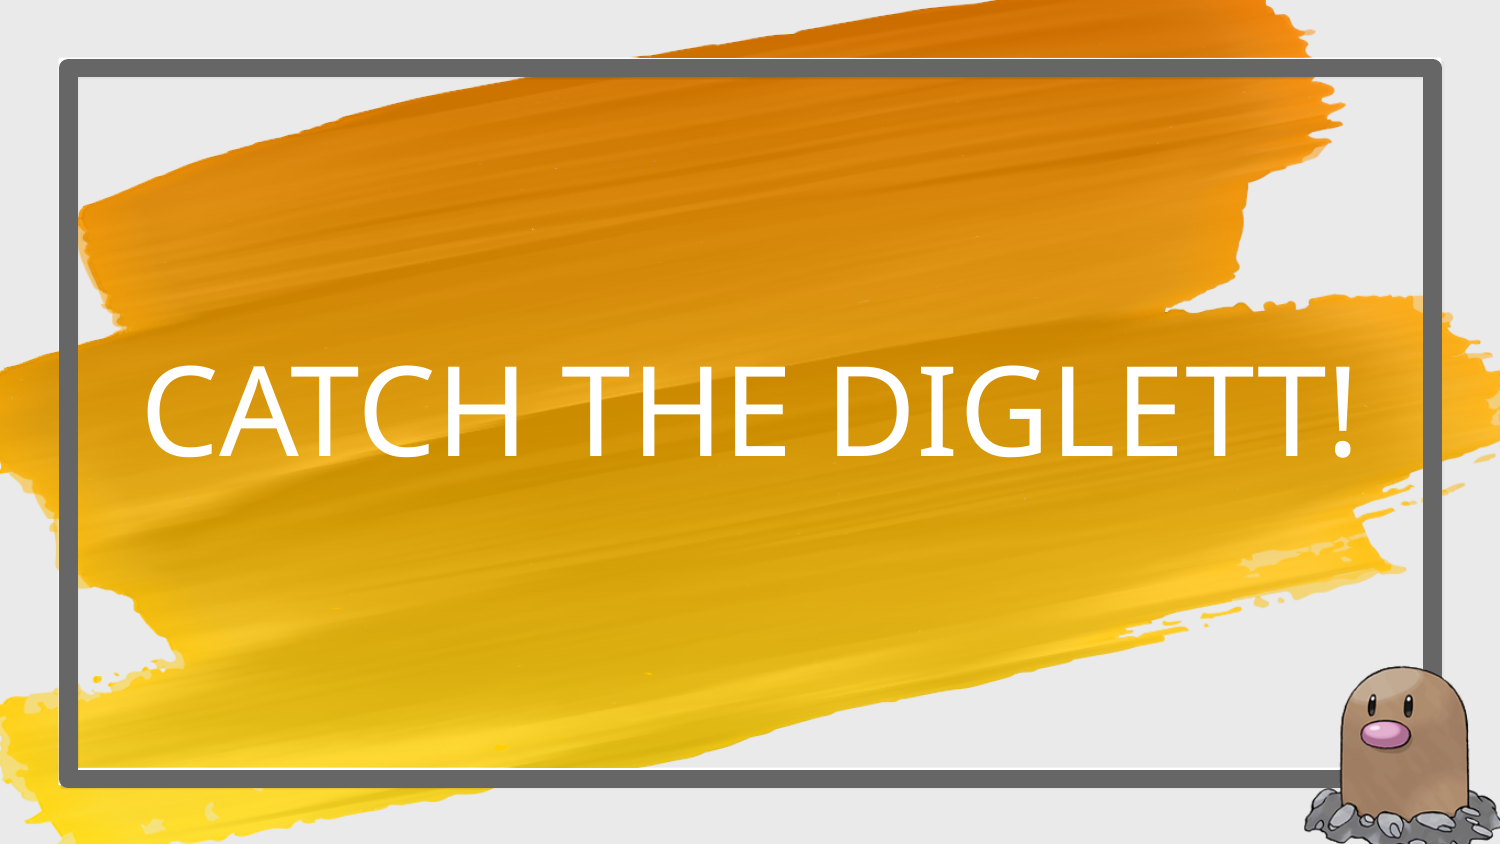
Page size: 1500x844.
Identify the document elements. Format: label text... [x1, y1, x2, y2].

picture [0, 0, 1500, 844]
text_box CATCH THE DIGLETT! [68, 68, 1433, 780]
